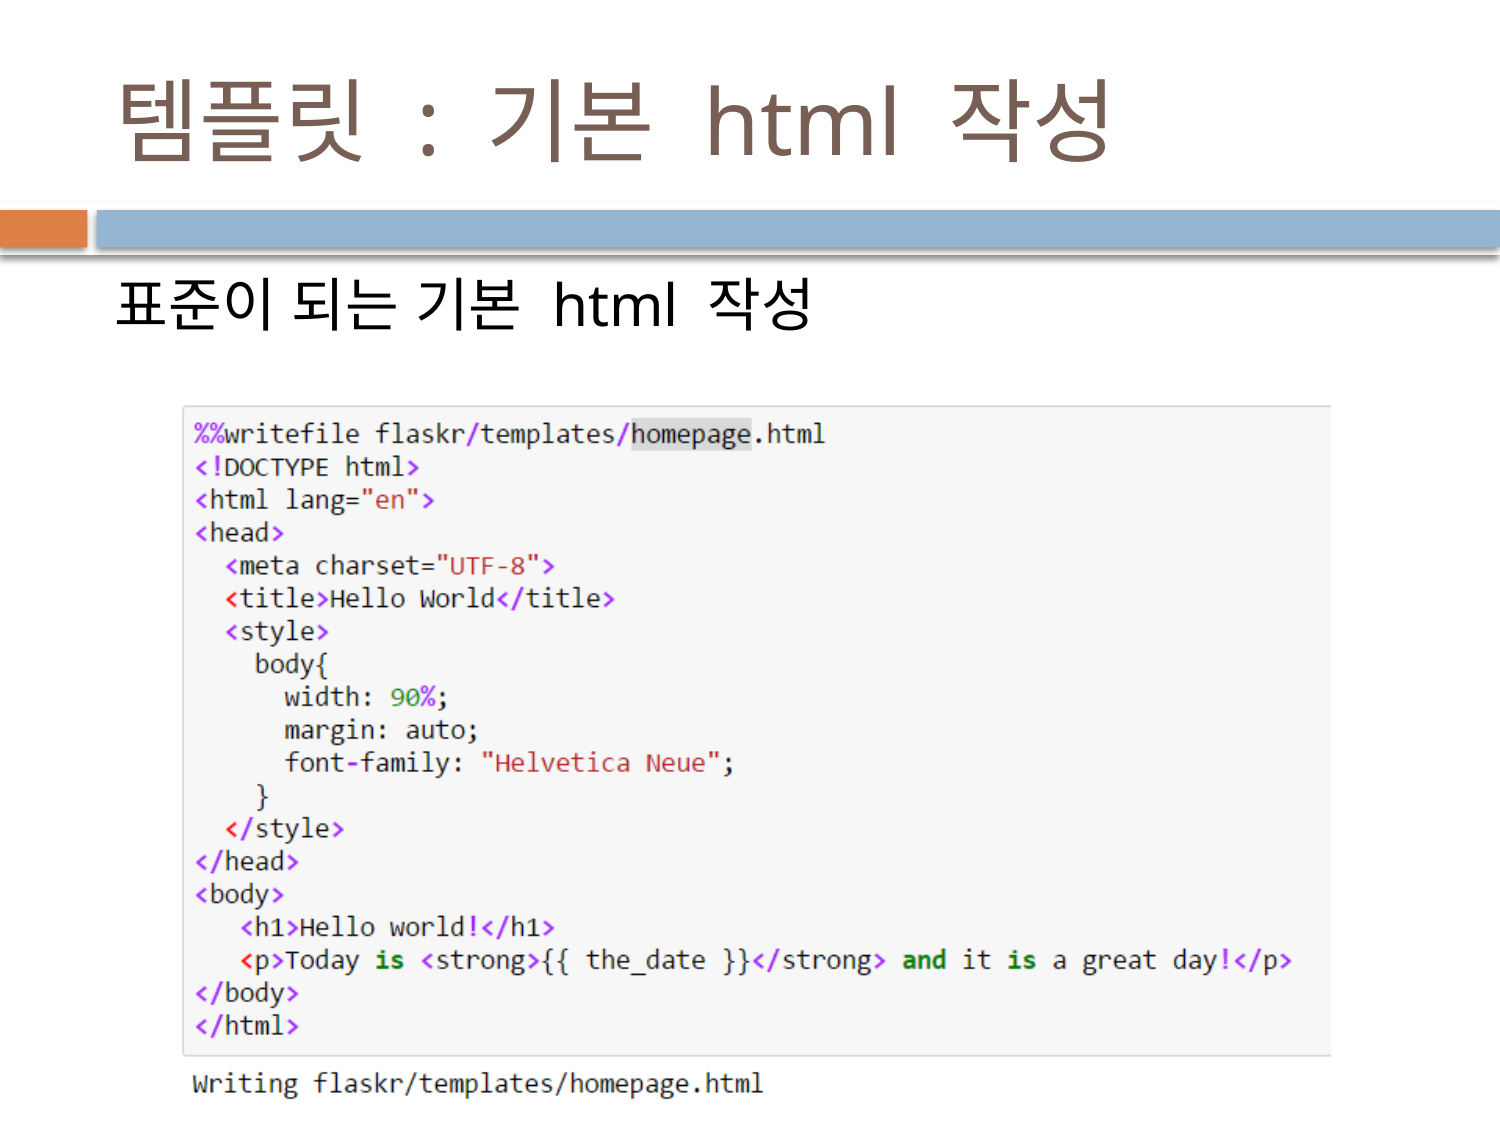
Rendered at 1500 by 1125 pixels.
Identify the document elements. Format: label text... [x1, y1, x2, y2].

picture [181, 401, 1331, 1122]
text_box 표준이 되는 기본 html 작성 [100, 261, 1412, 346]
title 템플릿 : 기본 html 작성 [100, 37, 1438, 200]
